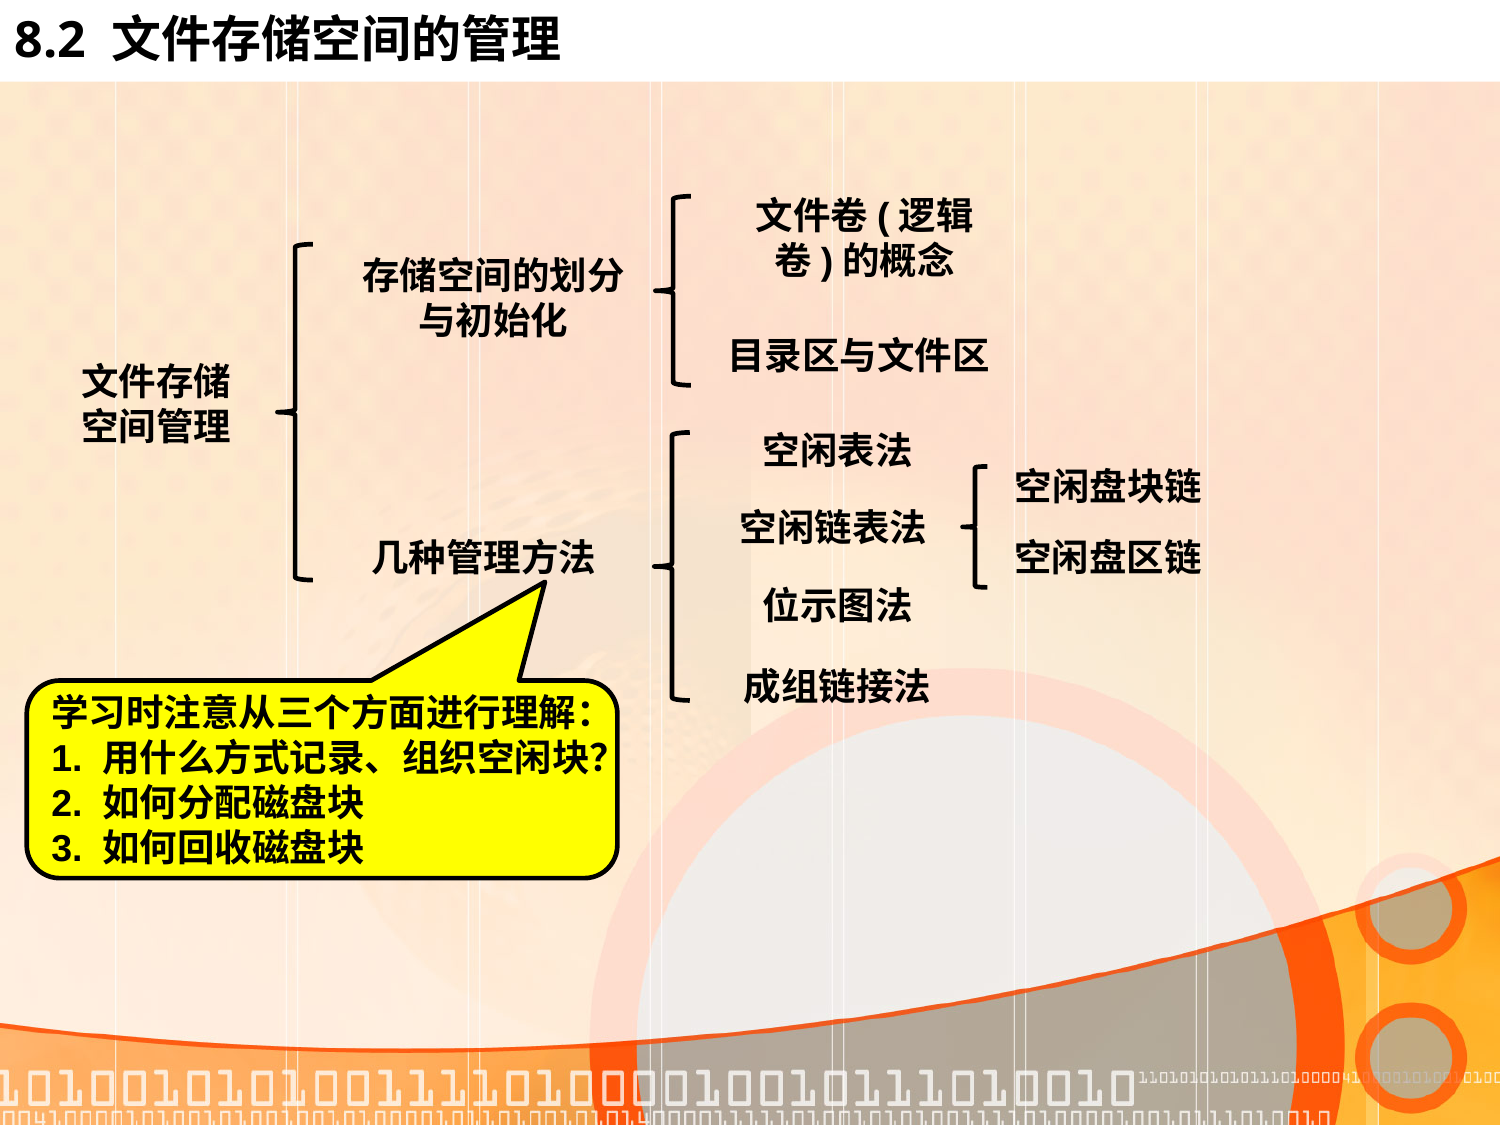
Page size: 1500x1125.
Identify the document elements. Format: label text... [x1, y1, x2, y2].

text_box 空闲盘区链 [985, 526, 1232, 587]
text_box 位示图法 [714, 574, 961, 634]
text_box [654, 432, 690, 701]
text_box [277, 244, 313, 581]
text_box 空闲盘块链 [985, 455, 1232, 516]
text_box [962, 466, 988, 588]
picture [0, 82, 1500, 1125]
text_box 目录区与文件区 [708, 324, 1009, 385]
text_box 文件存储空间管理 [53, 350, 259, 455]
text_box 空闲表法 [726, 419, 949, 480]
text_box [655, 196, 691, 386]
title 8.2 文件存储空间的管理 [0, 0, 1500, 76]
text_box 存储空间的划分 与初始化 [343, 244, 644, 349]
text_box 几种管理方法 [333, 526, 634, 587]
text_box 成组链接法 [714, 655, 961, 716]
text_box 空闲链表法 [710, 497, 957, 557]
text_box 学习时注意从三个方面进行理解： 1. 用什么方式记录、组织空闲块？ 2. 如何分配磁盘块 3. 如何回收磁盘块 [26, 581, 618, 879]
text_box 文件卷(逻辑卷)的概念 [714, 184, 1015, 290]
